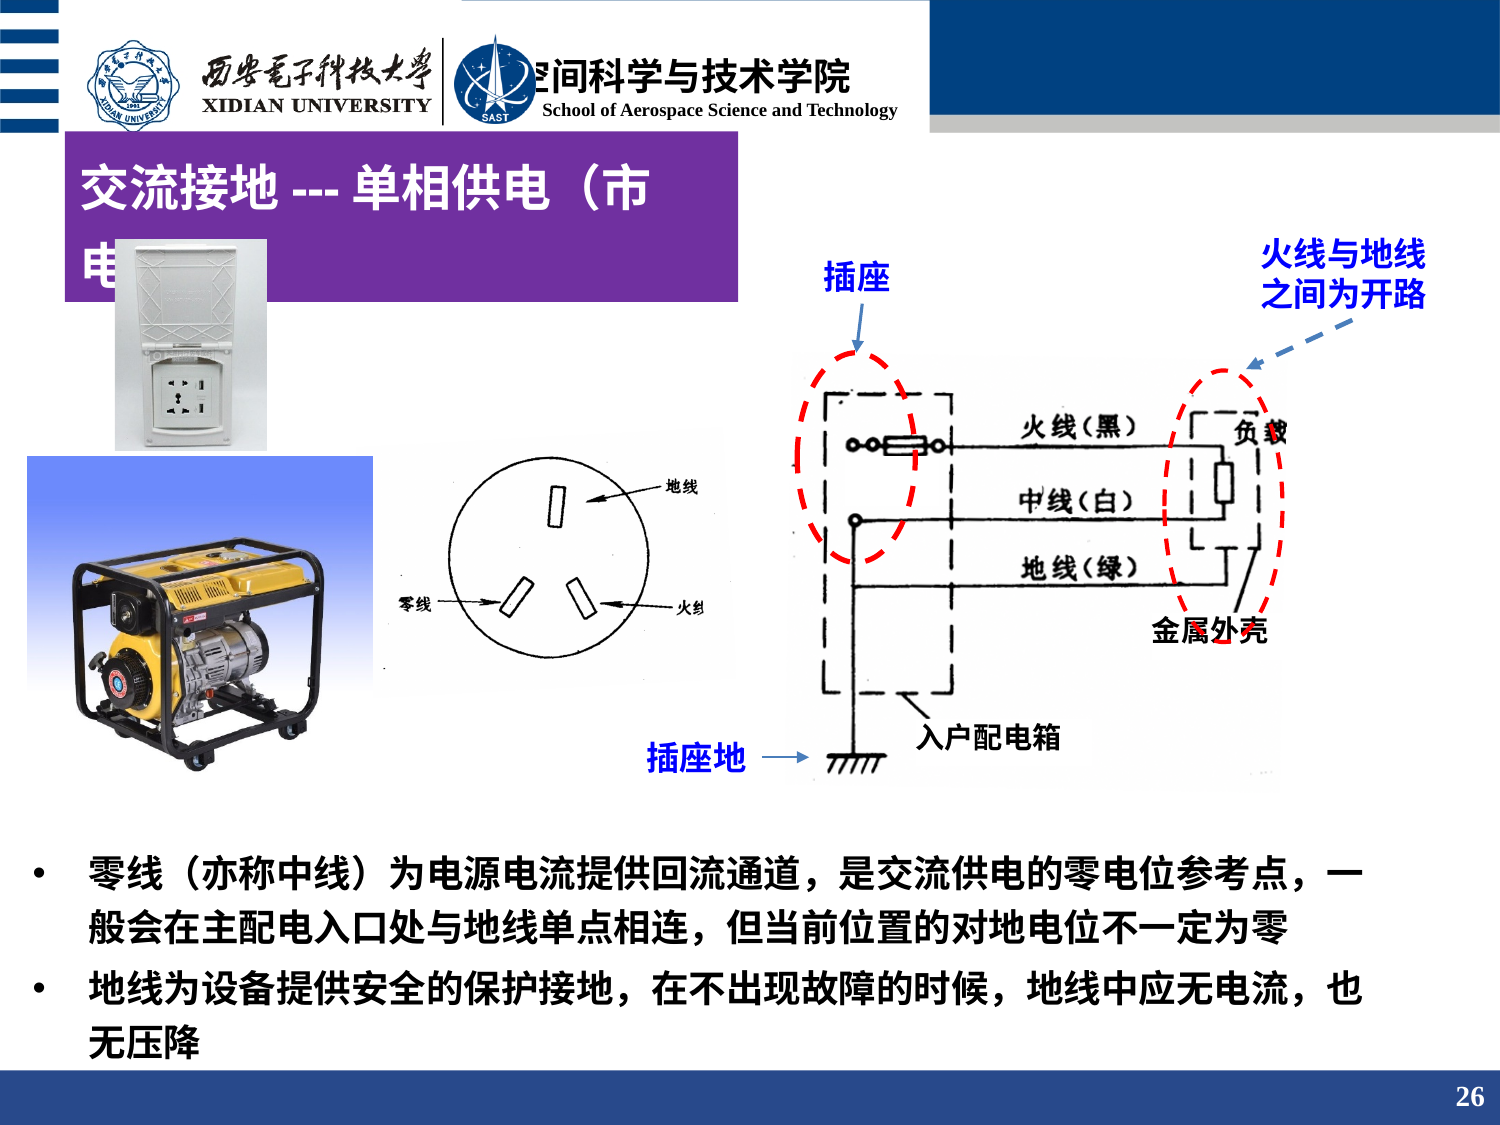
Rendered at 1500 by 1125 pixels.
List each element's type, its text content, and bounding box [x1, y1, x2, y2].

text_box [927, 0, 1500, 114]
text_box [856, 304, 863, 354]
text_box 插座地 [631, 729, 780, 785]
text_box 插座 [809, 248, 916, 304]
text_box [1245, 321, 1353, 370]
picture [0, 0, 1500, 1070]
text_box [785, 352, 1294, 793]
text_box 交流接地---单相供电（市电） [64, 131, 739, 302]
text_box 火线与地线之间为开路 [1246, 225, 1459, 320]
text_box 零线（亦称中线）为电源电流提供回流通道，是交流供电的零电位参考点，一般会在主配电入口处与地线单点相连，但当前位置的对地电位不一定为零 地线为设备提供安全的保护接地，在不出现故障的时候，地线中应无电流，也无压降 [17, 833, 1388, 999]
